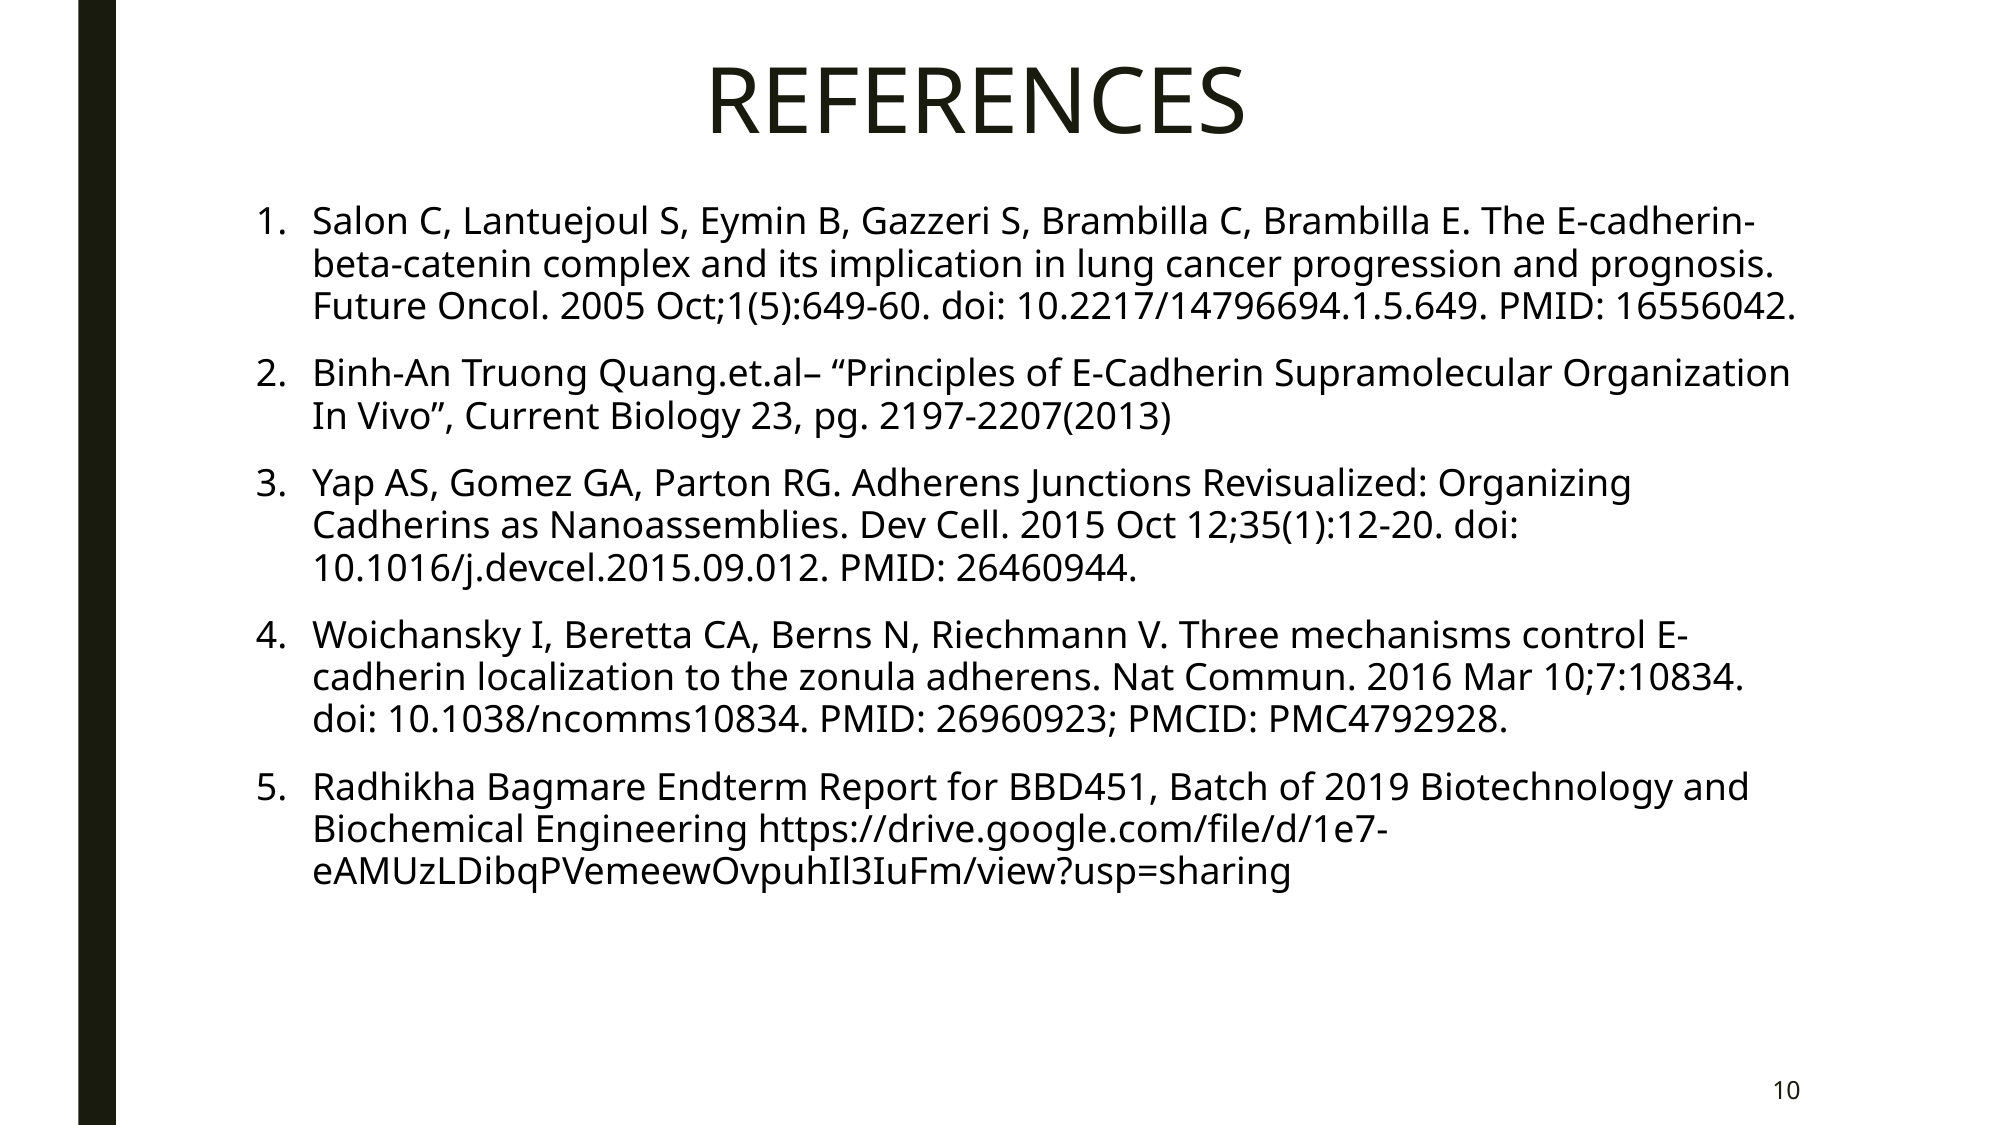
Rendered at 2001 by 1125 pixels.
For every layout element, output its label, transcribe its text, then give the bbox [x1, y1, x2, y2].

slide_number 10 [1553, 1058, 1816, 1125]
title REFERENCES [689, 47, 1311, 193]
list Salon C, Lantuejoul S, Eymin B, Gazzeri S, Brambilla C, Brambilla E. The E-cadherin-beta-catenin complex and its implication in lung cancer progression and prognosis. Future Oncol. 2005 Oct;1(5):649-60. doi: 10.2217/14796694.1.5.649. PMID: 16556042. Binh-An Truong Quang.et.al– “Principles of E-Cadherin Supramolecular Organization In Vivo”, Current Biology 23, pg. 2197-2207(2013) Yap AS, Gomez GA, Parton RG. Adherens Junctions Revisualized: Organizing Cadherins as Nanoassemblies. Dev Cell. 2015 Oct 12;35(1):12-20. doi: 10.1016/j.devcel.2015.09.012. PMID: 26460944. Woichansky I, Beretta CA, Berns N, Riechmann V. Three mechanisms control E-cadherin localization to the zonula adherens. Nat Commun. 2016 Mar 10;7:10834. doi: 10.1038/ncomms10834. PMID: 26960923; PMCID: PMC4792928. Radhikha Bagmare Endterm Report for BBD451, Batch of 2019 Biotechnology and Biochemical Engineering https://drive.google.com/file/d/1e7- eAMUzLDibqPVemeewOvpuhIl3IuFm/view?usp=sharing [240, 193, 1816, 1101]
